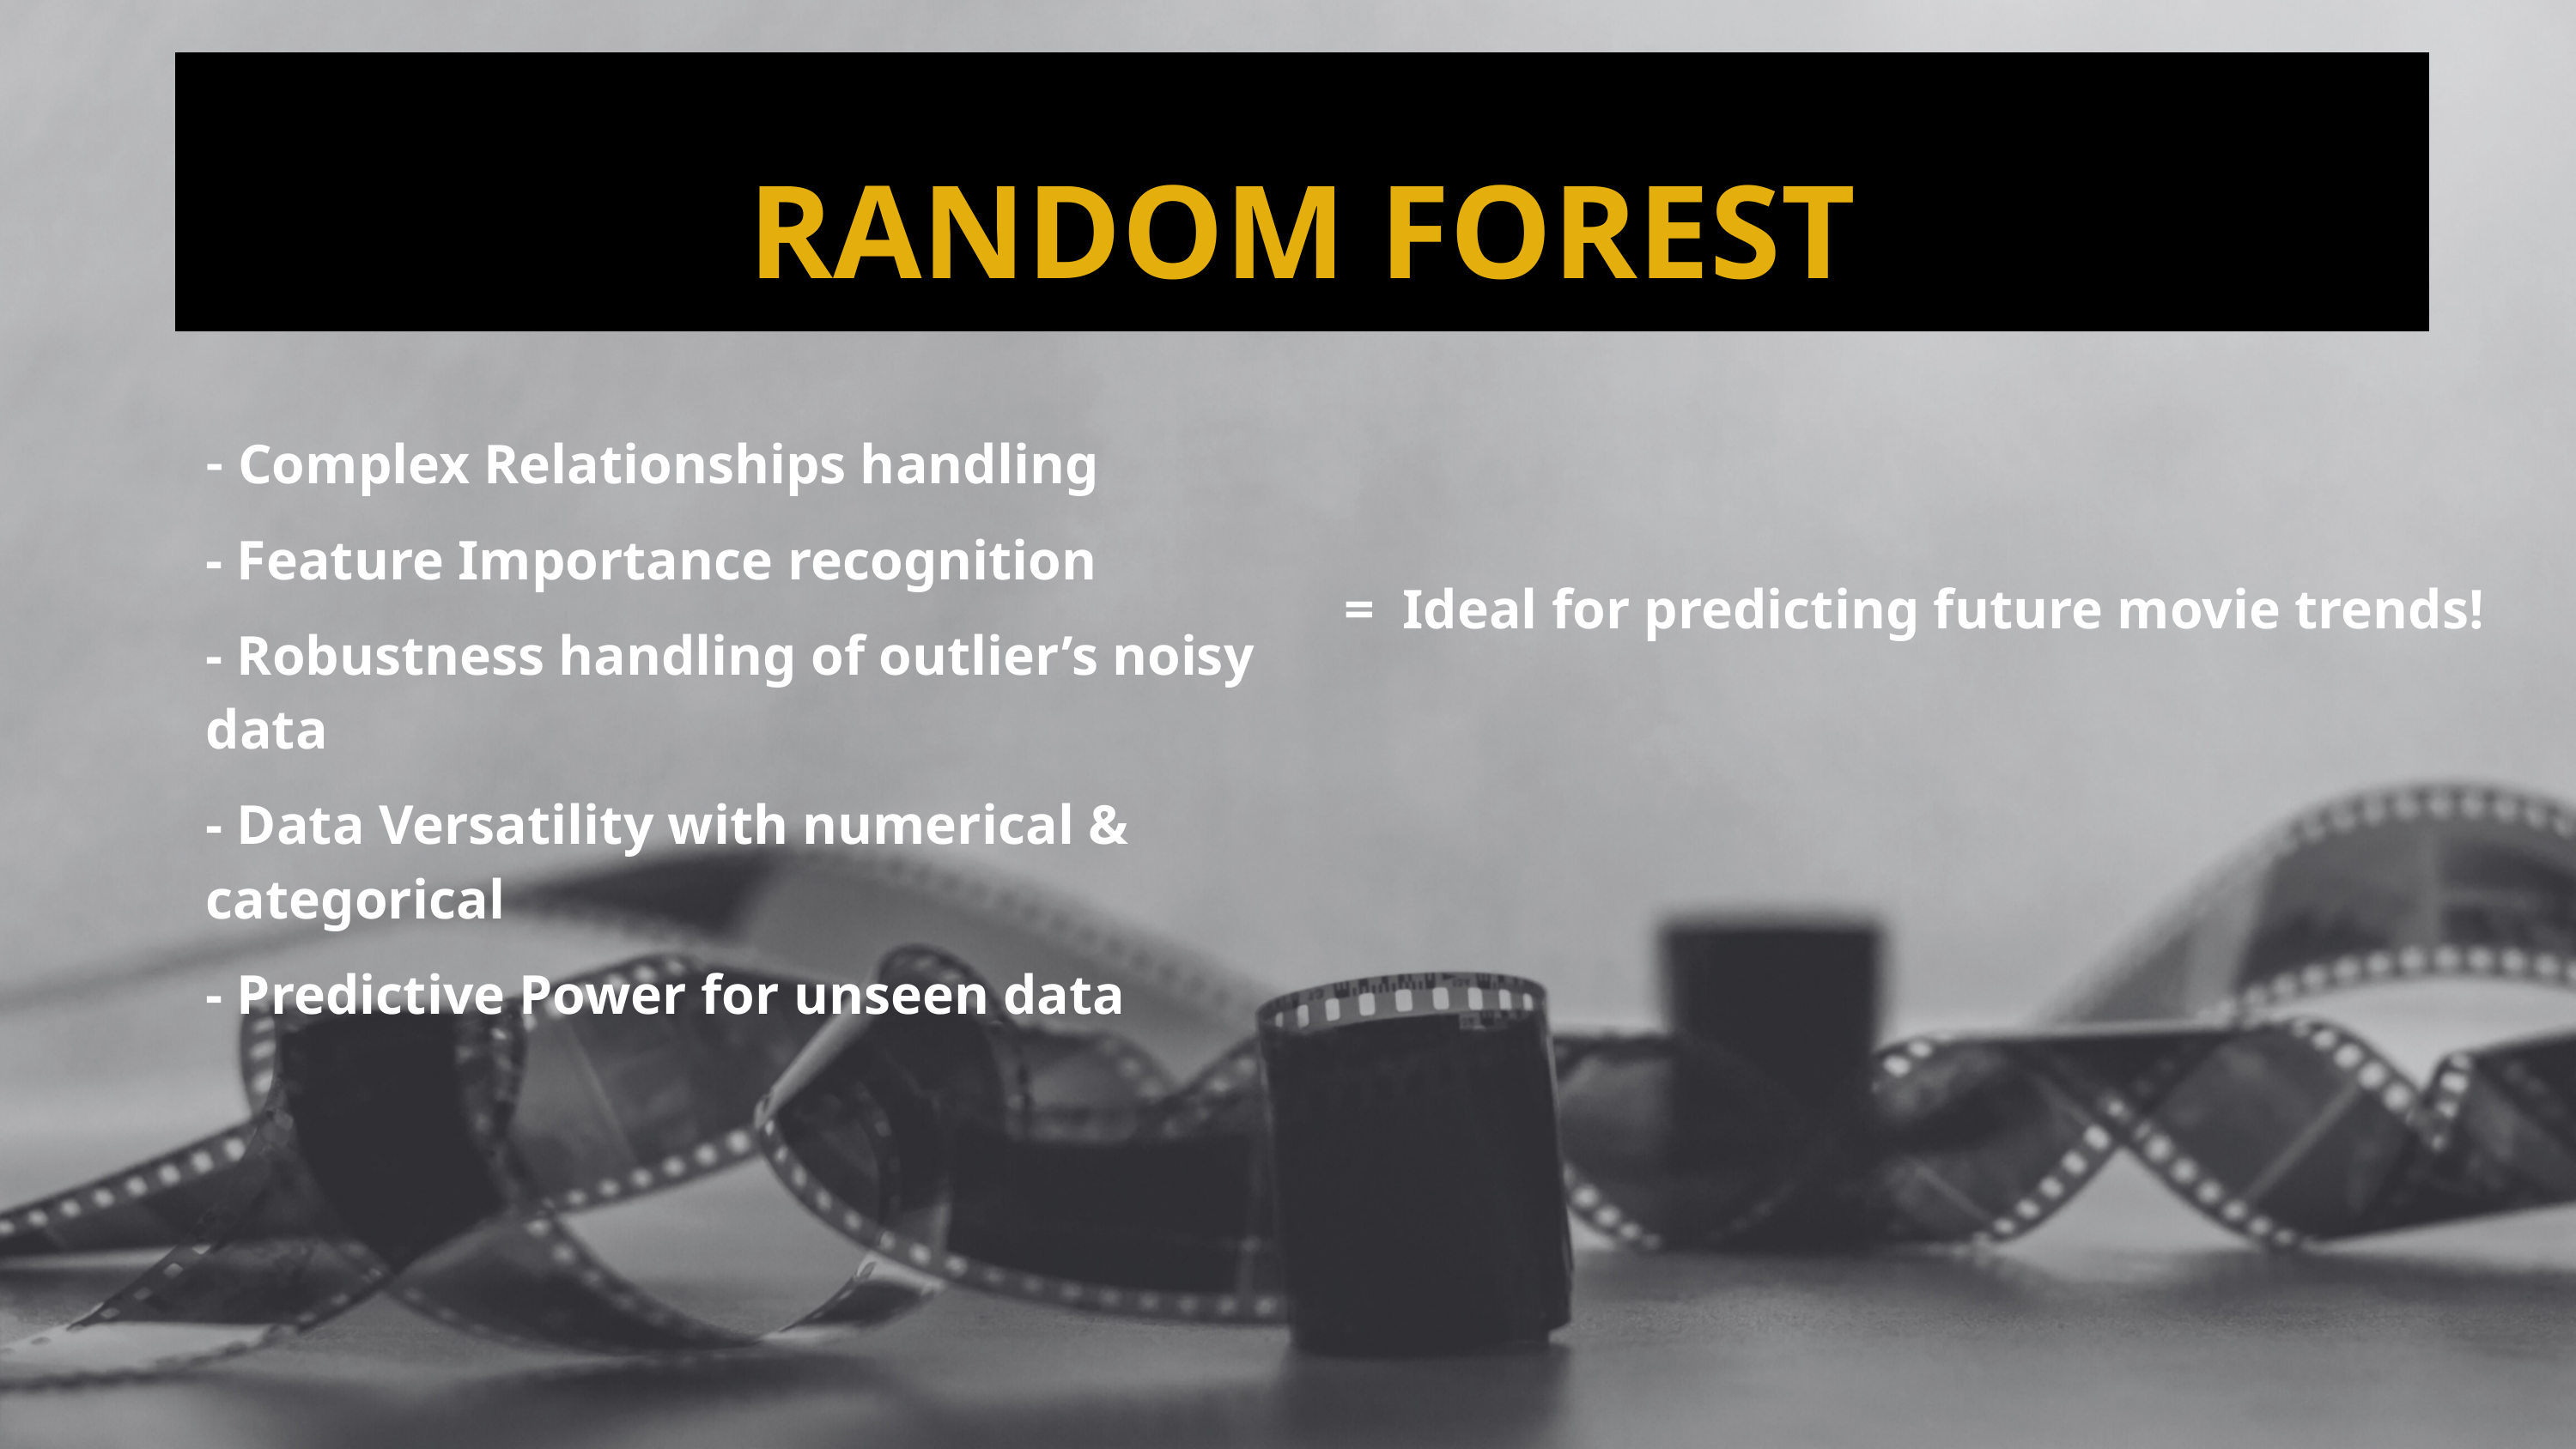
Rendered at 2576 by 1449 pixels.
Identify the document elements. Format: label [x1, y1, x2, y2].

picture [0, 0, 2576, 1449]
text_box [174, 31, 2430, 332]
